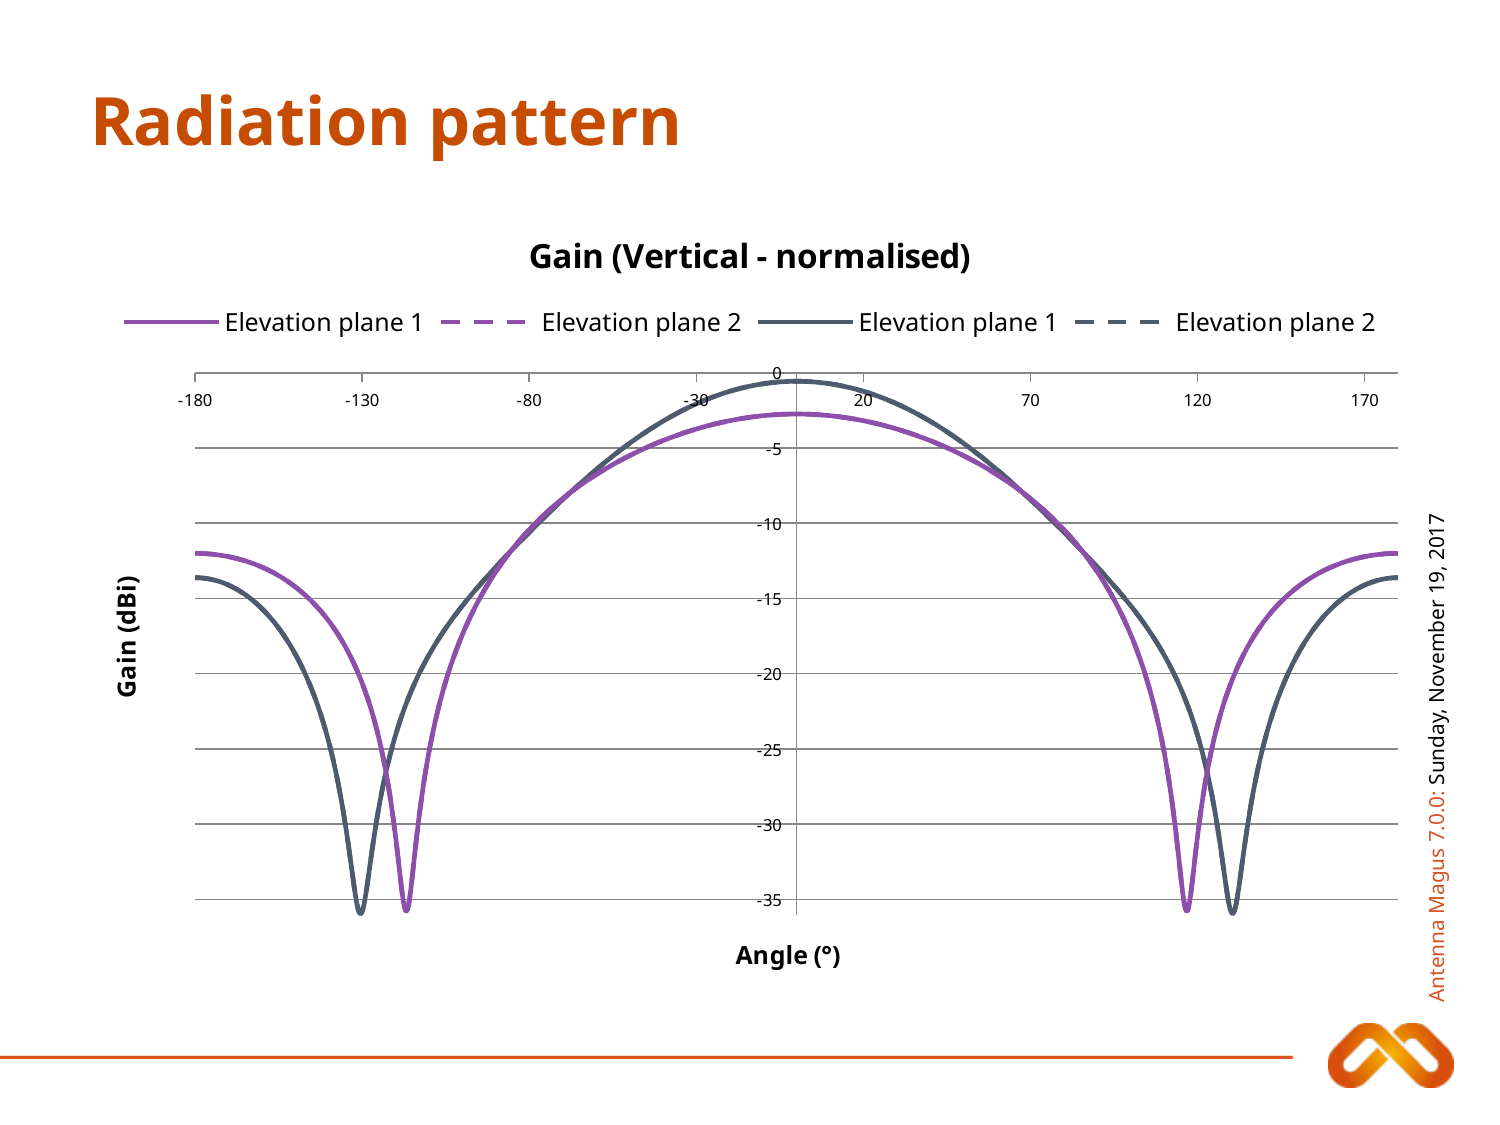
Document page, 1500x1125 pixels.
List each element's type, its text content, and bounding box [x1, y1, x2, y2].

chart [74, 199, 1426, 1006]
picture [0, 902, 1294, 1059]
title Radiation pattern [74, 24, 1426, 199]
picture [1328, 1023, 1454, 1088]
